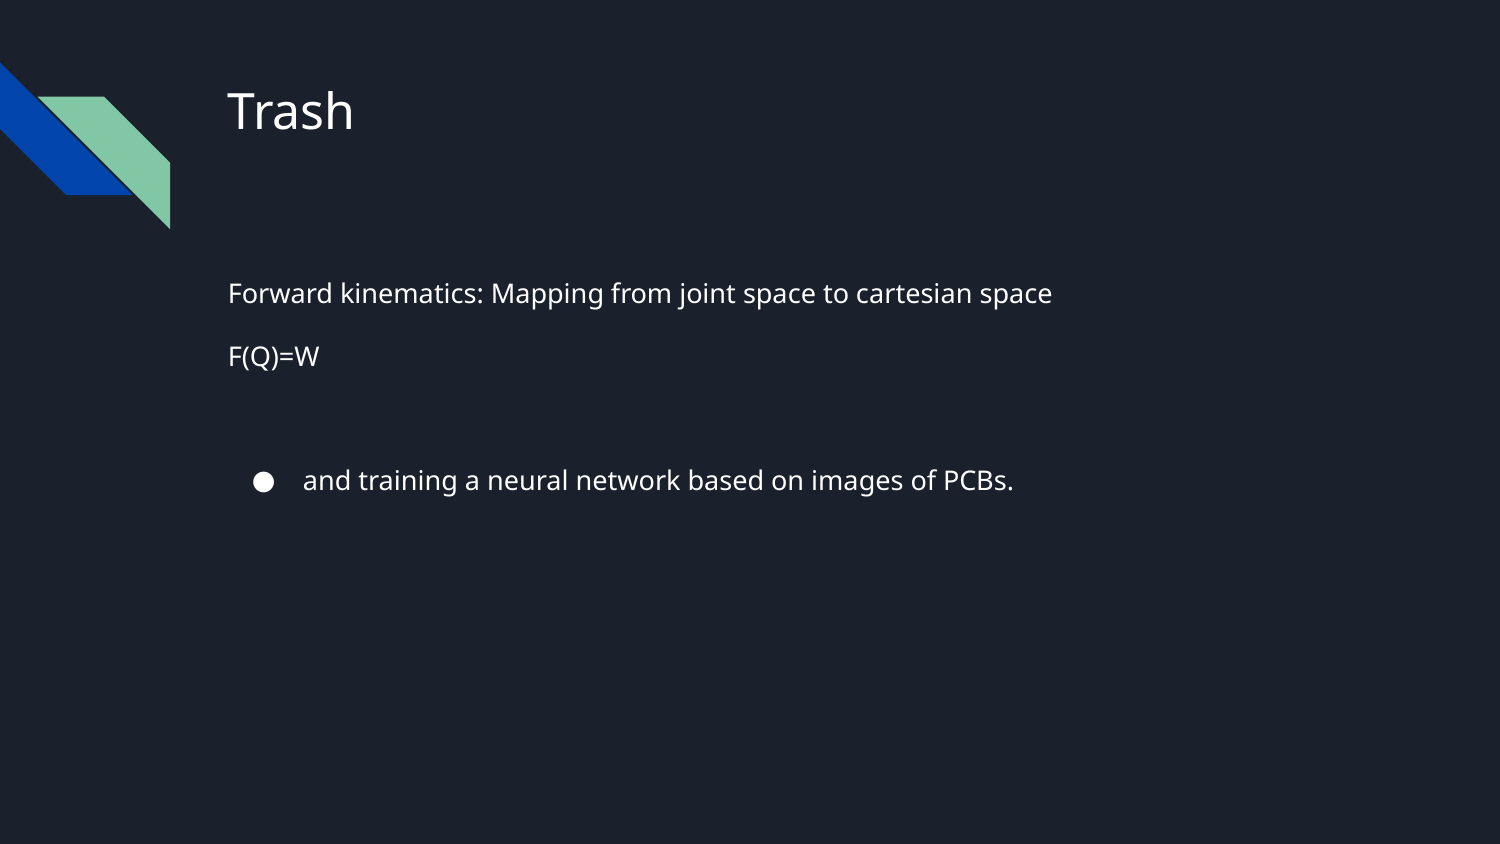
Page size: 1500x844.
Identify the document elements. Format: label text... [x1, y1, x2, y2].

title Trash [212, 64, 1368, 215]
list Forward kinematics: Mapping from joint space to cartesian space F(Q)=W and training a neural network based on images of PCBs. [212, 257, 1368, 735]
